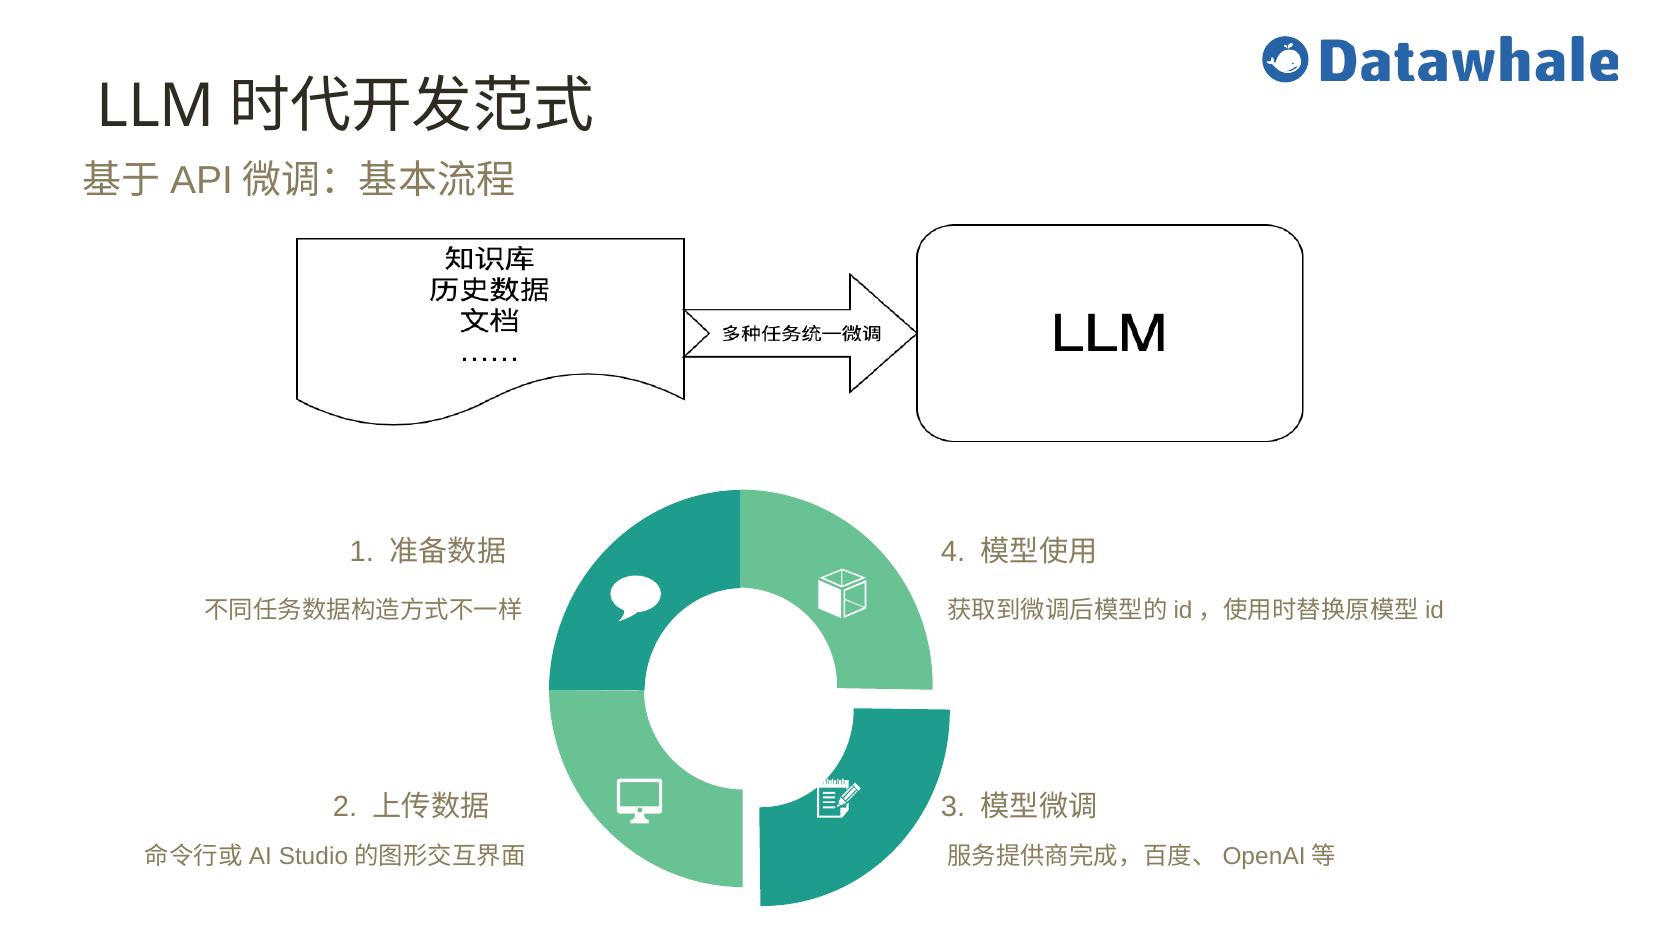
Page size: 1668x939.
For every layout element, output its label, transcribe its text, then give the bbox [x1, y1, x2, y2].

text_box [843, 579, 867, 618]
text_box [759, 708, 950, 907]
text_box 服务提供商完成，百度、OpenAI等 [940, 833, 1408, 876]
text_box 获取到微调后模型的id，使用时替换原模型id [940, 587, 1490, 630]
text_box [838, 797, 847, 806]
text_box 3. 模型微调 [940, 787, 1143, 823]
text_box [1262, 36, 1618, 83]
text_box [739, 489, 933, 690]
text_box LLM时代开发范式 [93, 62, 598, 143]
text_box [817, 778, 849, 818]
picture [267, 216, 1335, 458]
text_box [843, 787, 856, 801]
text_box [549, 690, 743, 888]
text_box 命令行或AI Studio的图形交互界面 [138, 833, 540, 876]
text_box 不同任务数据构造方式不一样 [198, 587, 540, 630]
text_box [548, 489, 741, 691]
text_box [818, 579, 841, 618]
text_box 基于API微调：基本流程 [79, 151, 519, 205]
text_box [852, 782, 861, 791]
text_box [819, 568, 866, 588]
text_box 2. 上传数据 [332, 787, 540, 823]
text_box 4. 模型使用 [940, 532, 1128, 568]
text_box [616, 778, 663, 824]
text_box [610, 575, 661, 622]
text_box 1. 准备数据 [349, 532, 540, 568]
